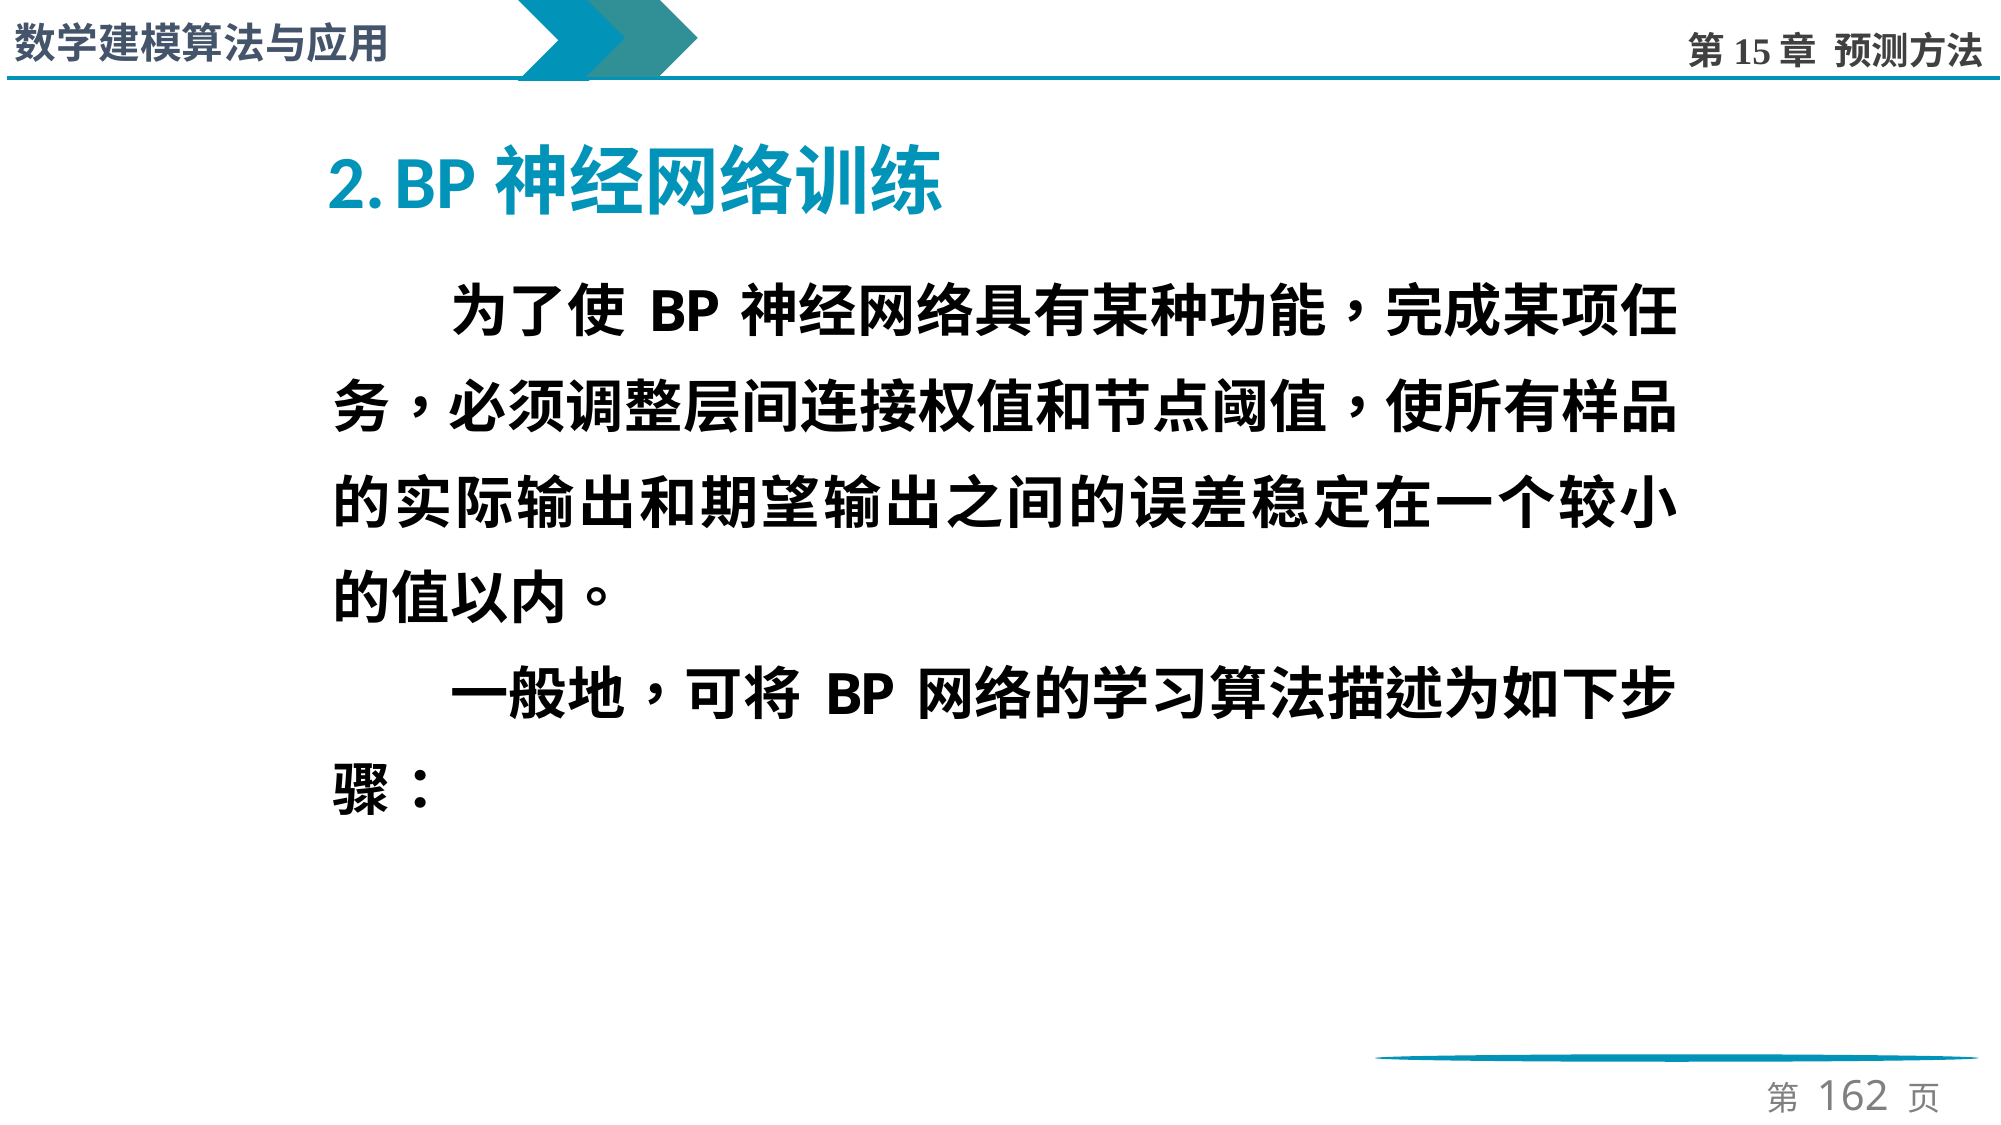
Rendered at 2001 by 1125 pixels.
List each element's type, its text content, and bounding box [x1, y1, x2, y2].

text_box 2. BP神经网络训练 [313, 126, 1350, 232]
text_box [332, 266, 1677, 874]
